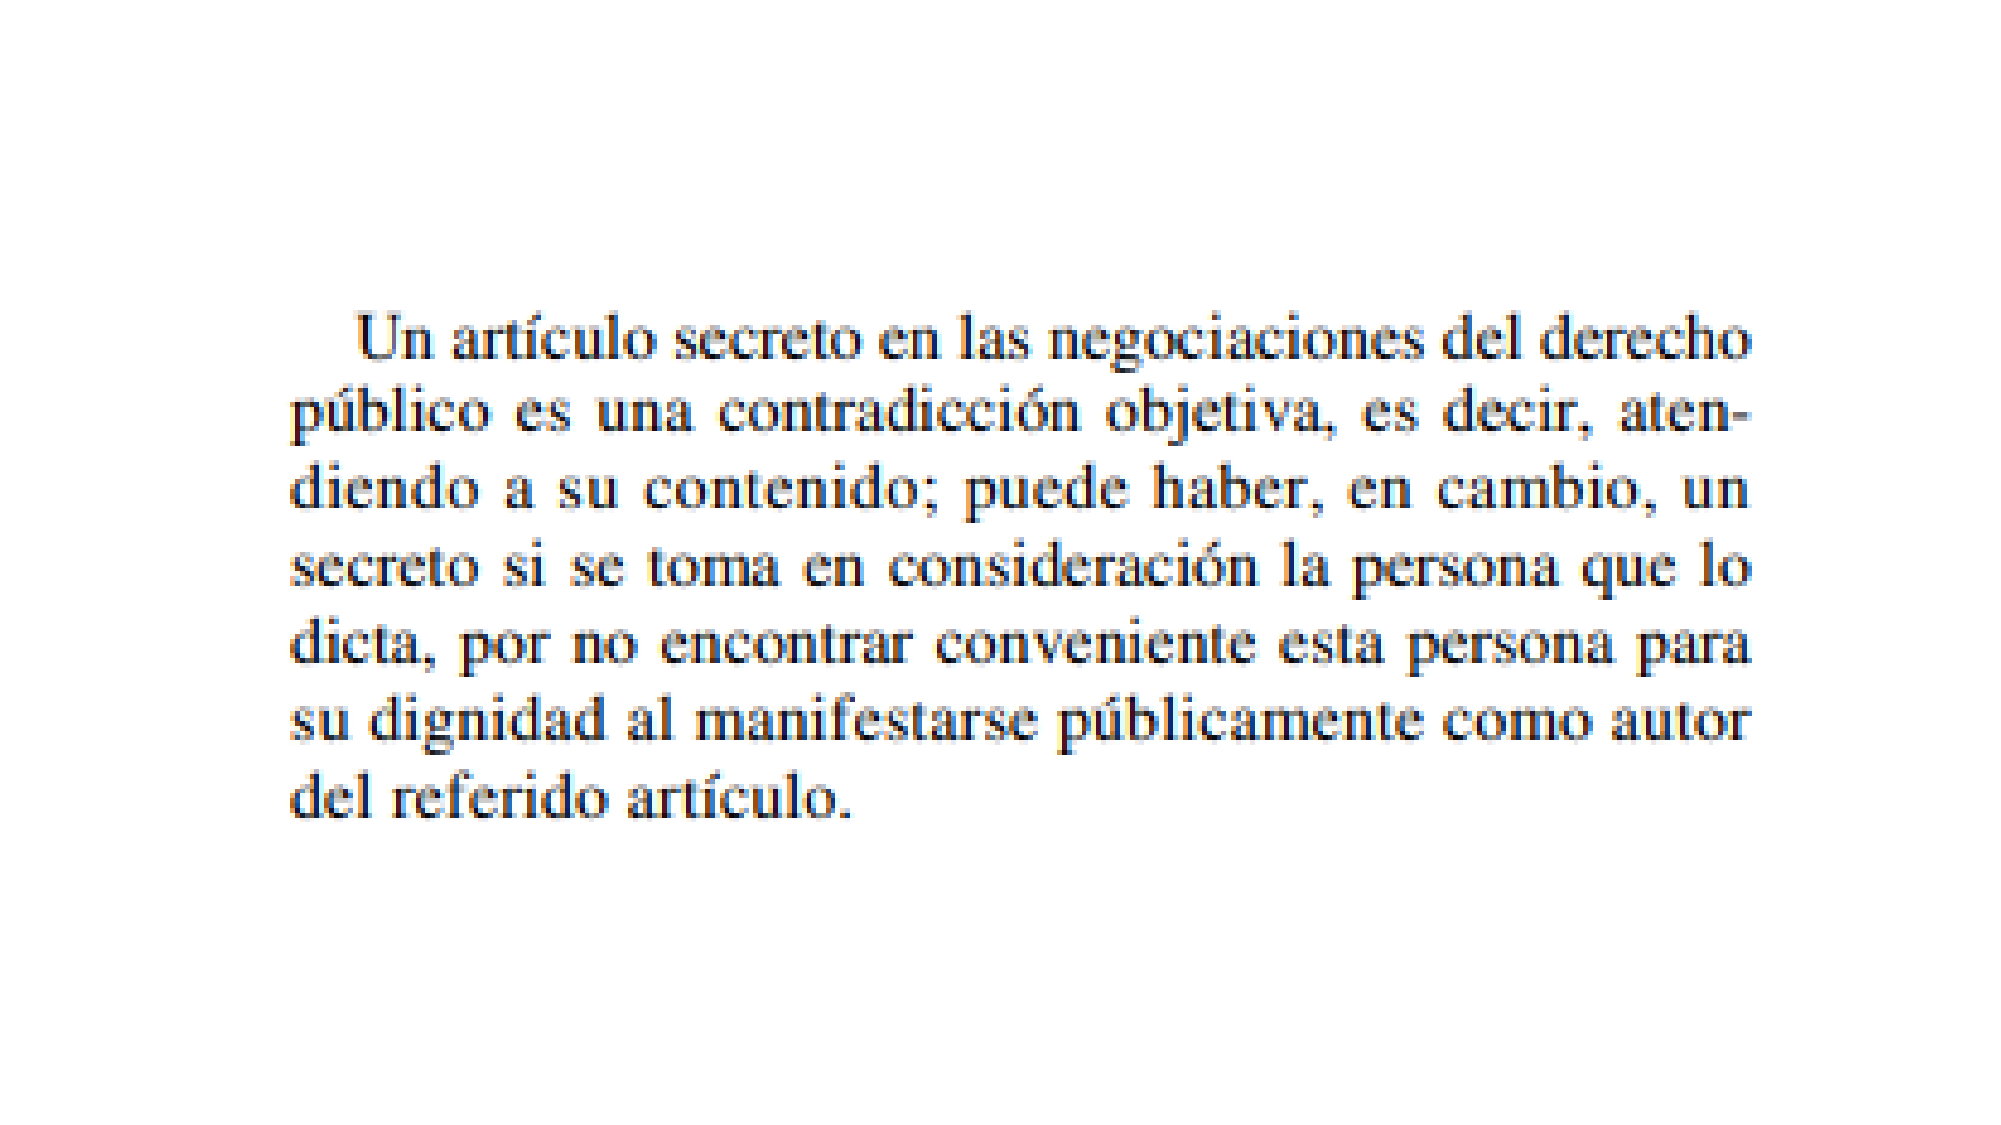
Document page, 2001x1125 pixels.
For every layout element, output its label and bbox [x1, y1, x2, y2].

picture [204, 277, 1796, 848]
